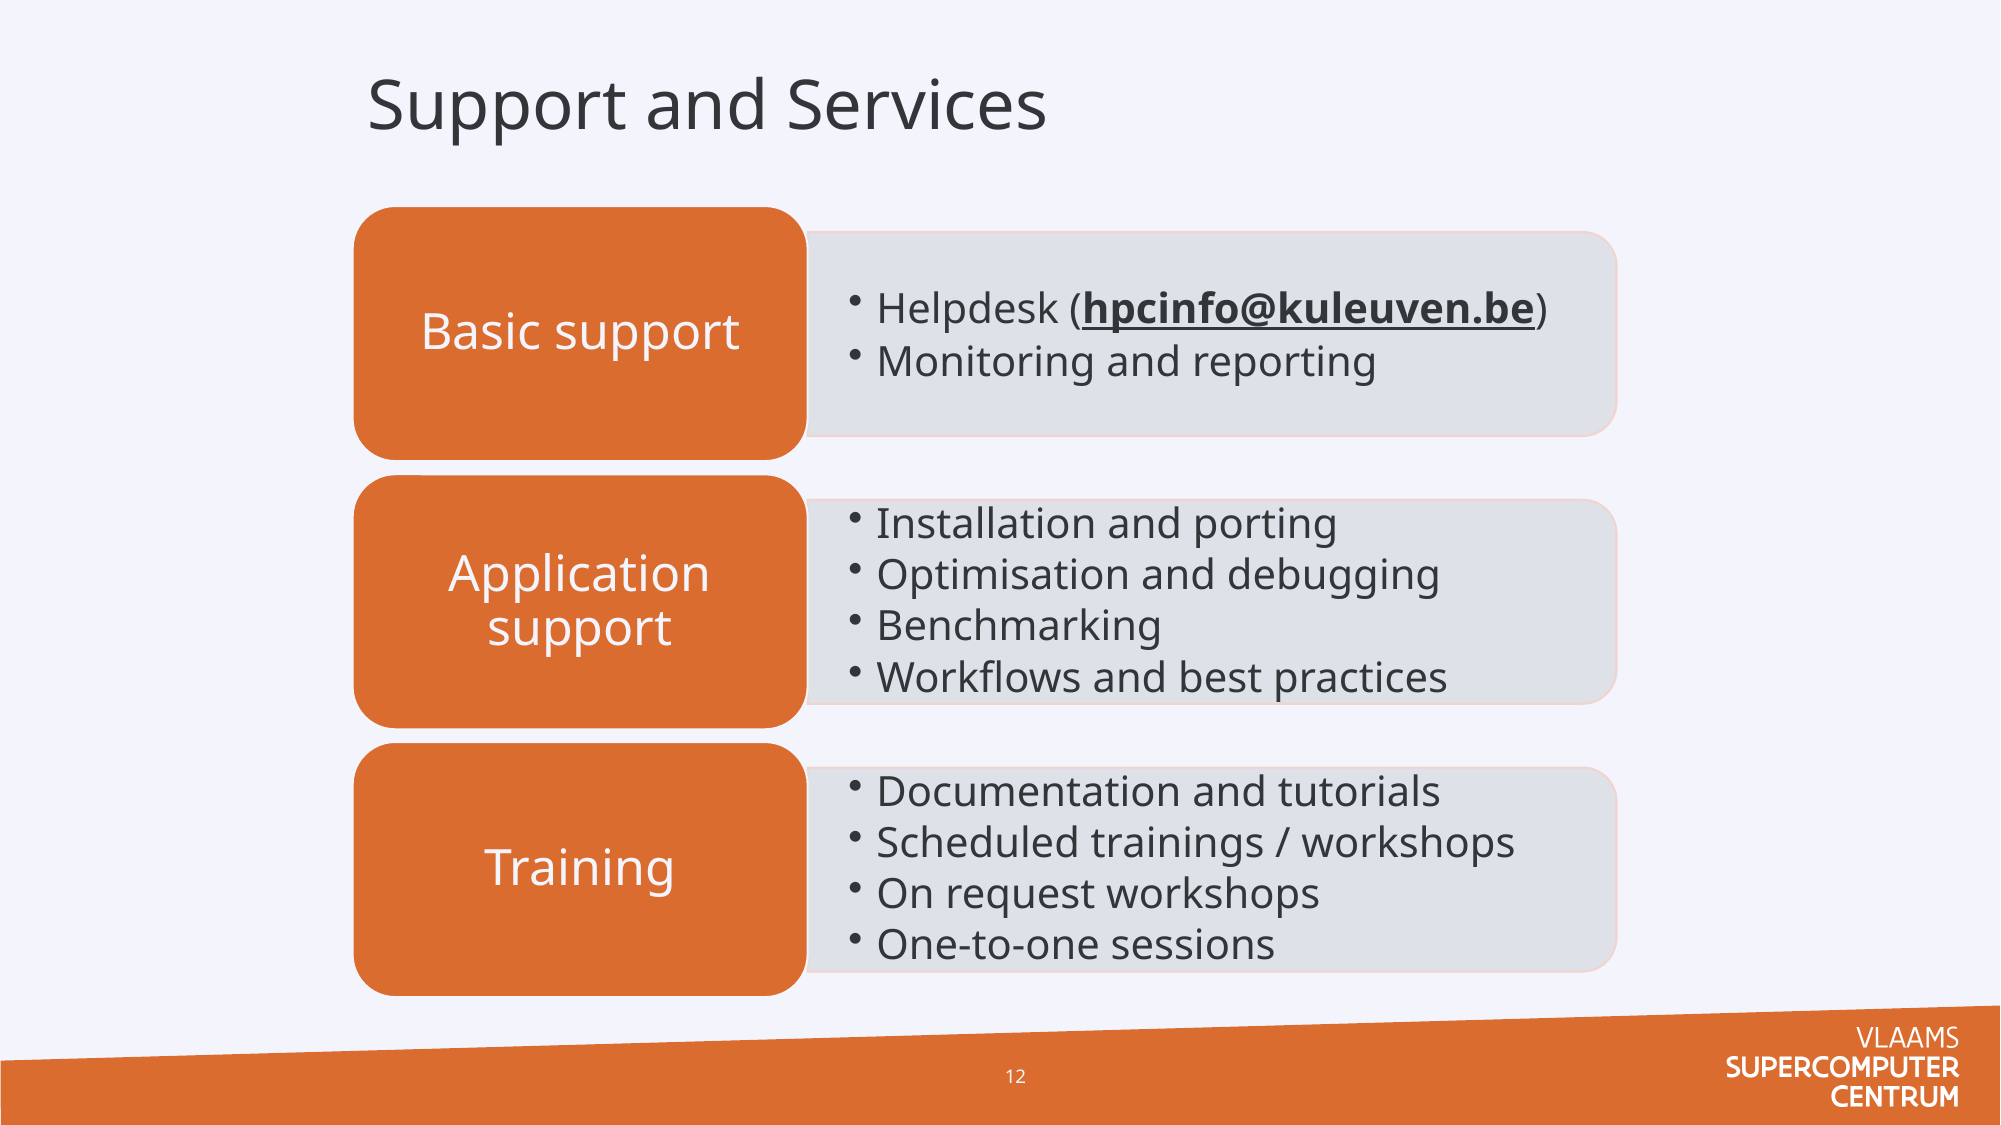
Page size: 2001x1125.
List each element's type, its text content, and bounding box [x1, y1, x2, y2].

title Support and Services [352, 41, 1168, 175]
slide_number 12 [958, 1047, 1042, 1108]
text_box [352, 206, 1617, 998]
picture [1725, 1021, 1960, 1117]
